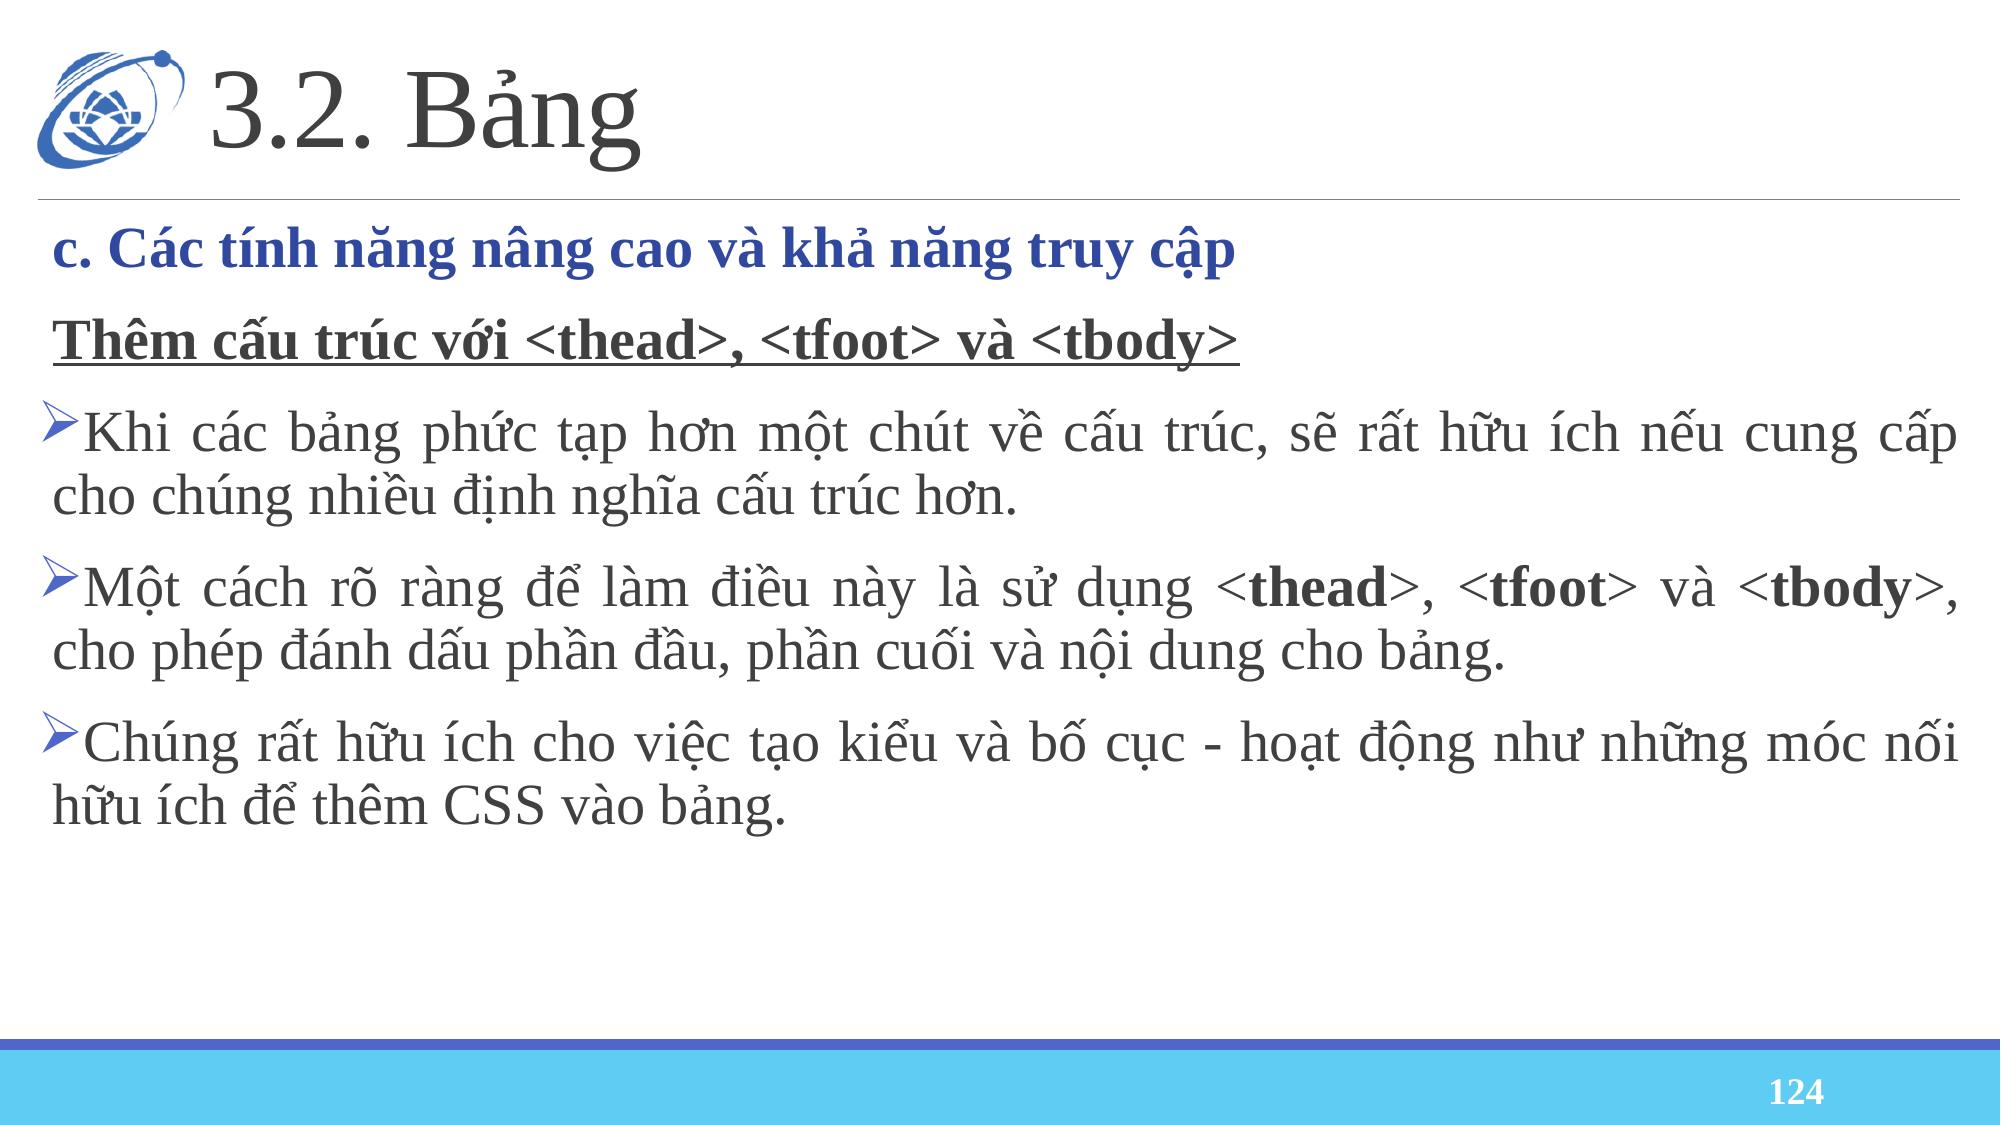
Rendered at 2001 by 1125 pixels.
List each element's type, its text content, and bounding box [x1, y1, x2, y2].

slide_number 124 [1624, 1059, 1840, 1120]
picture [37, 34, 185, 183]
list c. Các tính năng nâng cao và khả năng truy cập Thêm cấu trúc với <thead>, <tfoot> và <tbody> Khi các bảng phức tạp hơn một chút về cấu trúc, sẽ rất hữu ích nếu cung cấp cho chúng nhiều định nghĩa cấu trúc hơn. Một cách rõ ràng để làm điều này là sử dụng <thead>, <tfoot> và <tbody>, cho phép đánh dấu phần đầu, phần cuối và nội dung cho bảng. Chúng rất hữu ích cho việc tạo kiểu và bố cục - hoạt động như những móc nối hữu ích để thêm CSS vào bảng. [37, 209, 1961, 1011]
title 3.2. Bảng [193, 47, 1961, 192]
